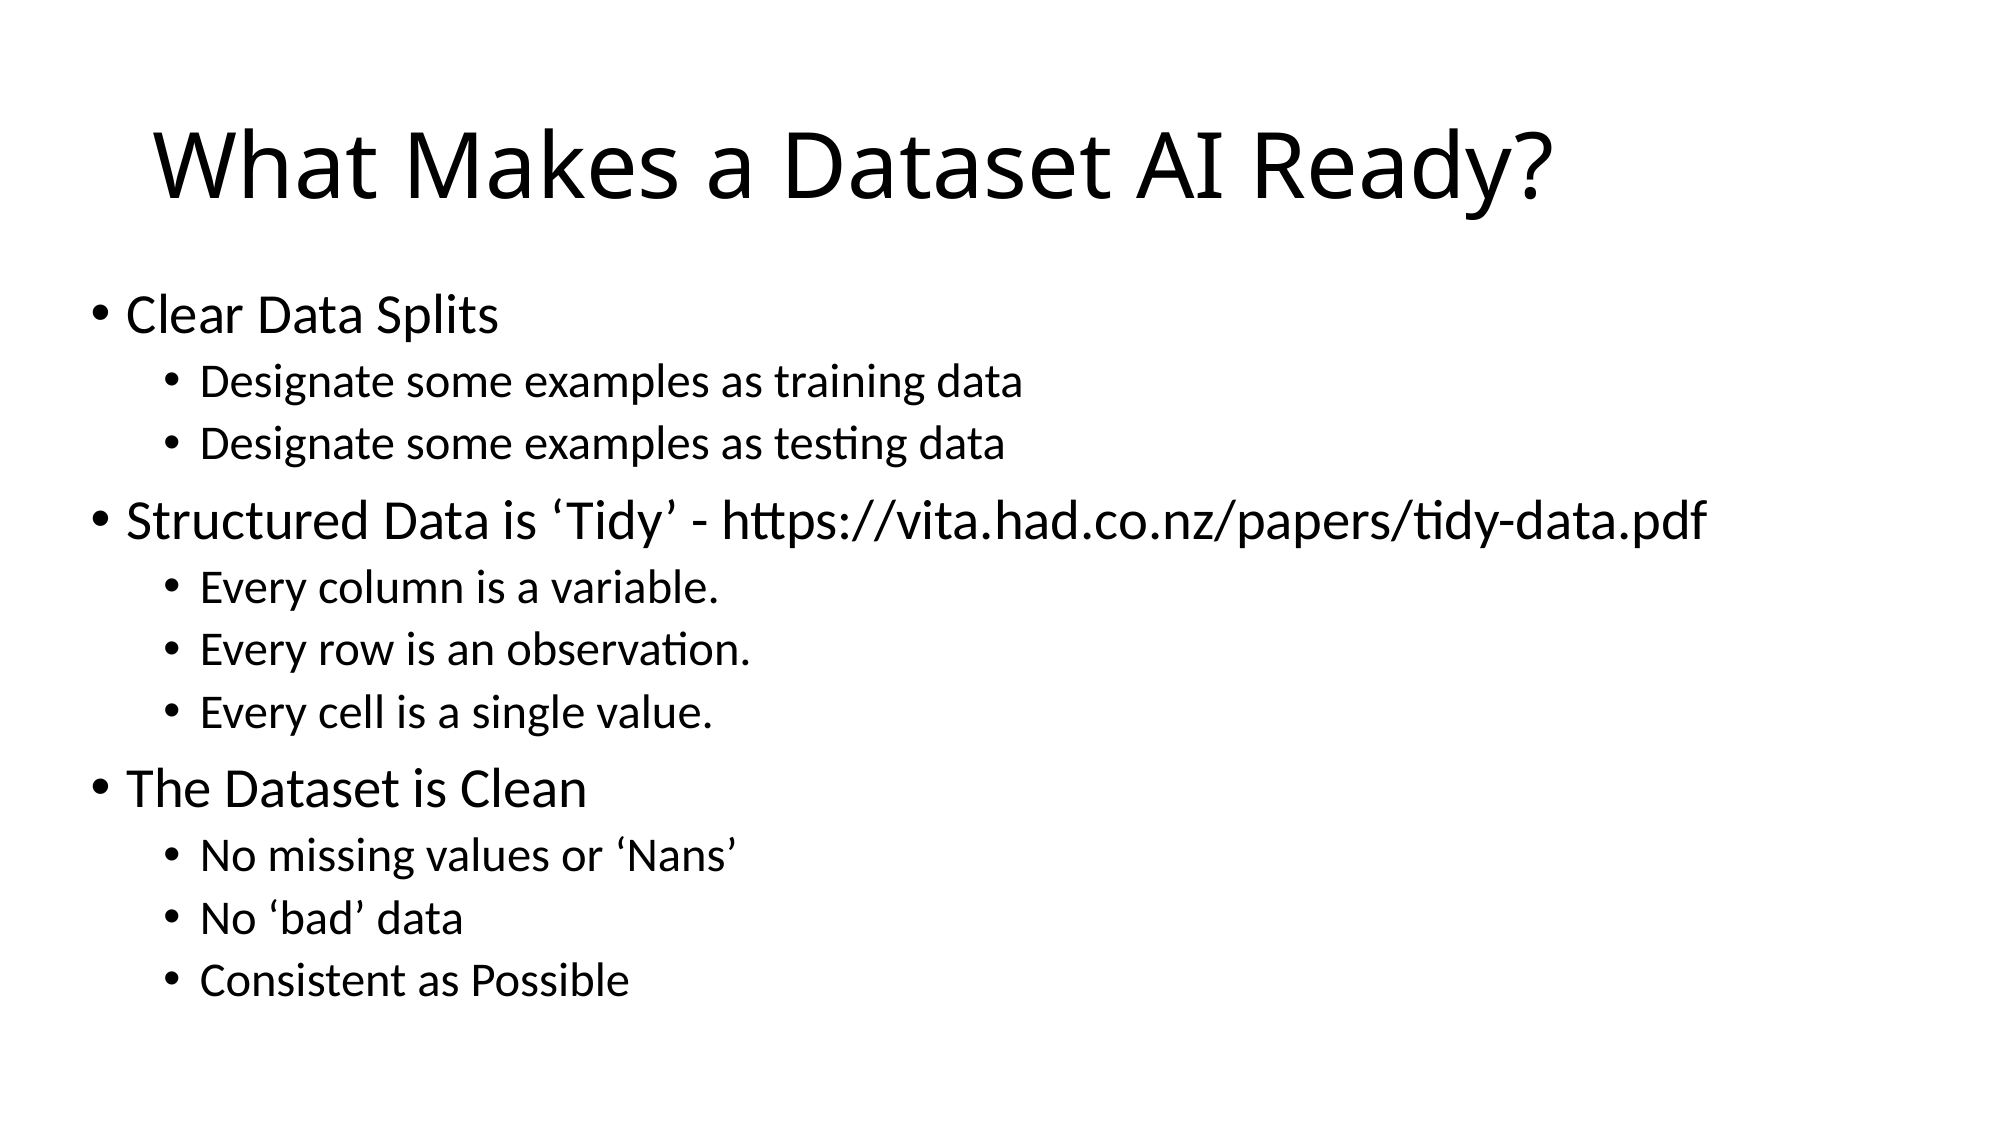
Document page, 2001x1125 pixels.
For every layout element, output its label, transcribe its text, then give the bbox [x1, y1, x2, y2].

list Clear Data Splits Designate some examples as training data Designate some examples as testing data Structured Data is ‘Tidy’ - https://vita.had.co.nz/papers/tidy-data.pdf Every column is a variable. Every row is an observation. Every cell is a single value. The Dataset is Clean No missing values or ‘Nans’ No ‘bad’ data Consistent as Possible [75, 277, 1823, 1018]
title What Makes a Dataset AI Ready? [137, 59, 1863, 278]
